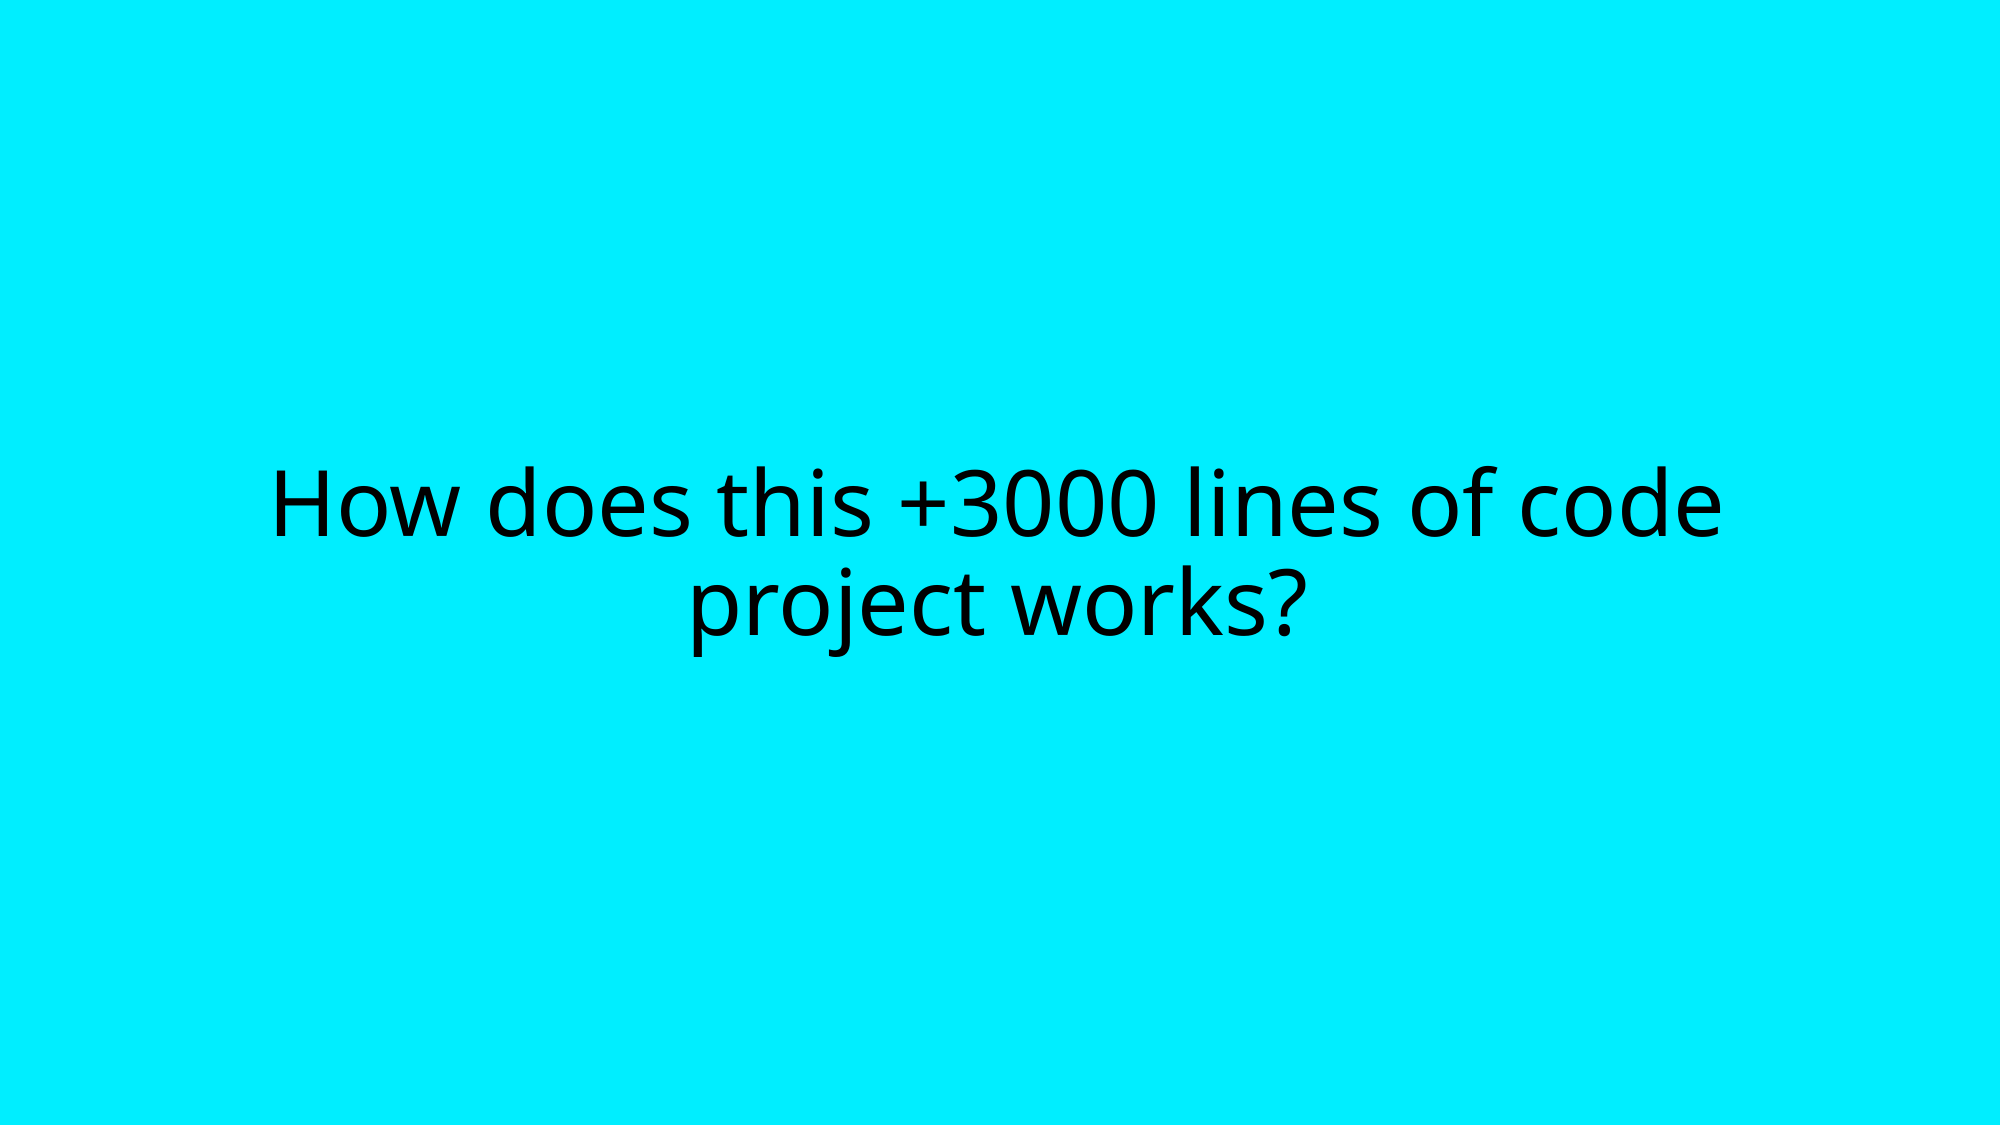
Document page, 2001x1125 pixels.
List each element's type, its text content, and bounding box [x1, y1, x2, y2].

title How does this +3000 lines of code project works? [135, 447, 1861, 665]
